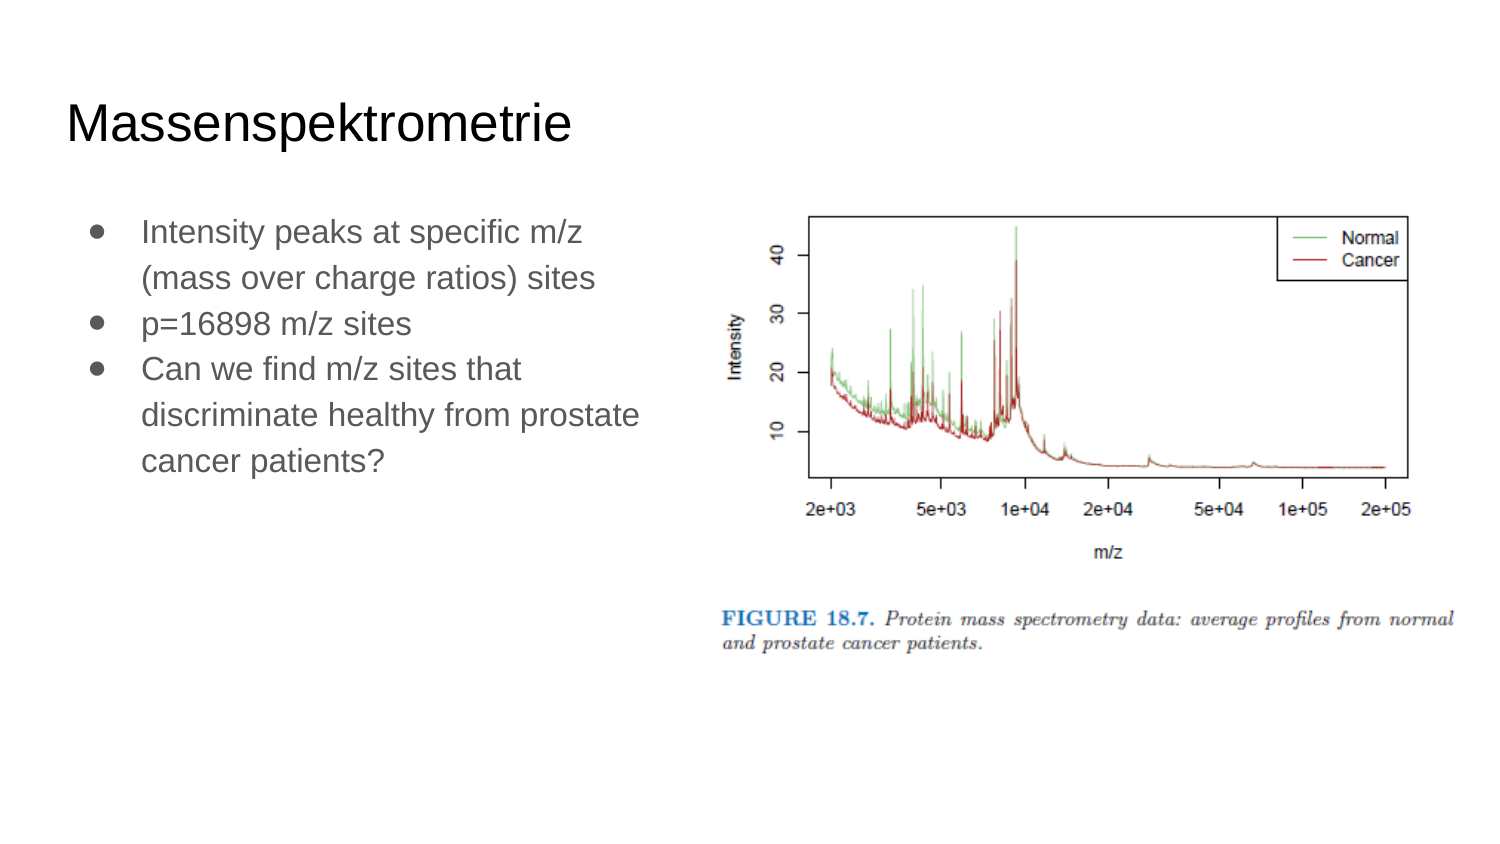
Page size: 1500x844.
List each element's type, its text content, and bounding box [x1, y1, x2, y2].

list Intensity peaks at specific m/z (mass over charge ratios) sites p=16898 m/z sites Can we find m/z sites that discriminate healthy from prostate cancer patients? [51, 189, 665, 750]
picture [672, 194, 1500, 676]
title Massenspektrometrie [51, 72, 1449, 167]
